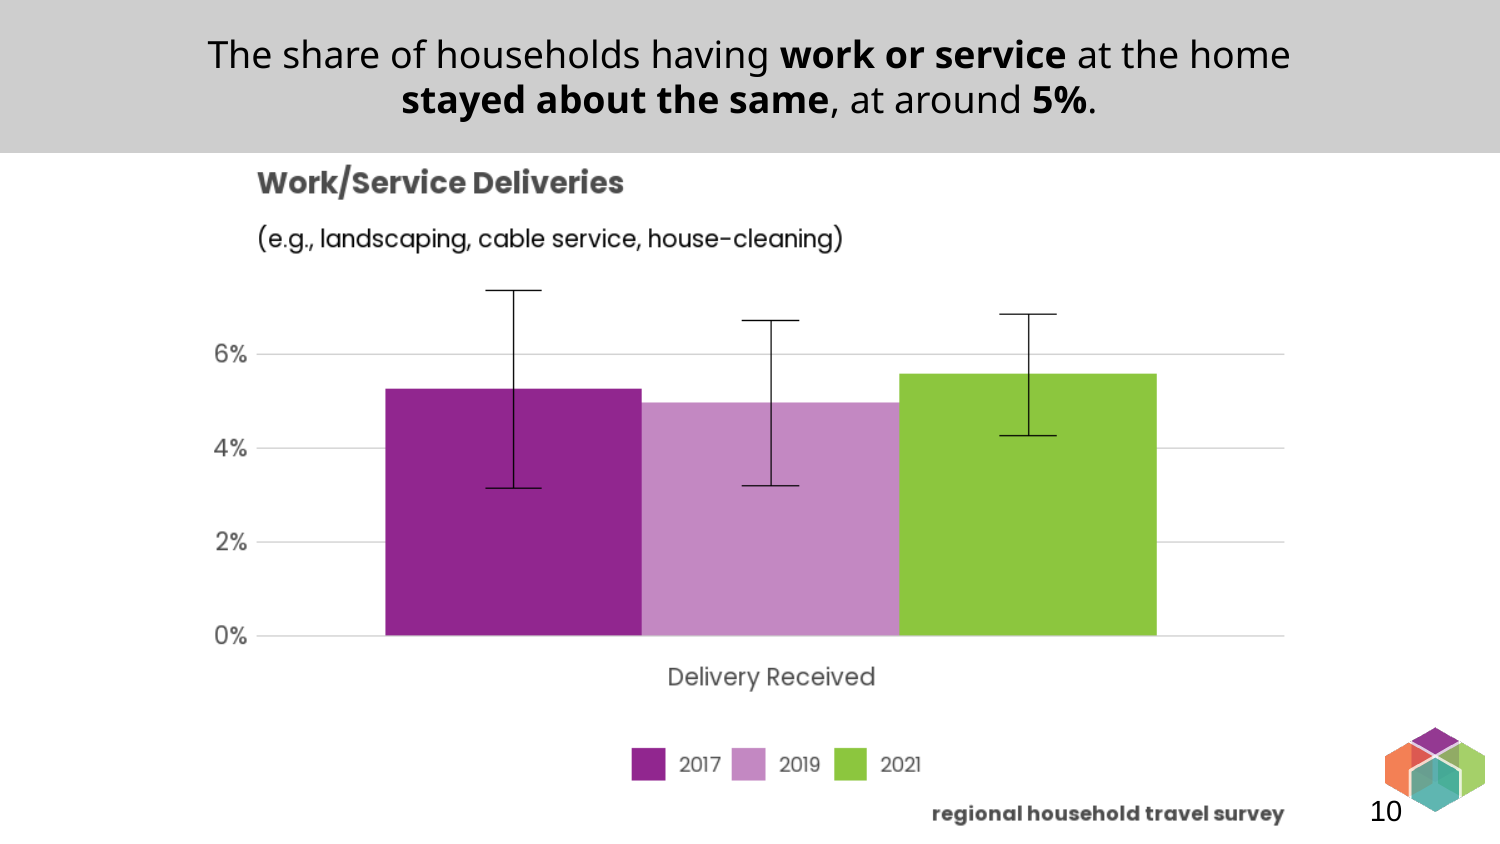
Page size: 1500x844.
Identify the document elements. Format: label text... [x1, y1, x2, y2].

text_box 10 [1333, 776, 1418, 836]
picture [1385, 726, 1486, 812]
text_box The share of households having work or service at the home stayed about the same, at around 5%. [183, 23, 1316, 129]
text_box [0, 0, 1500, 155]
picture [202, 161, 1298, 838]
